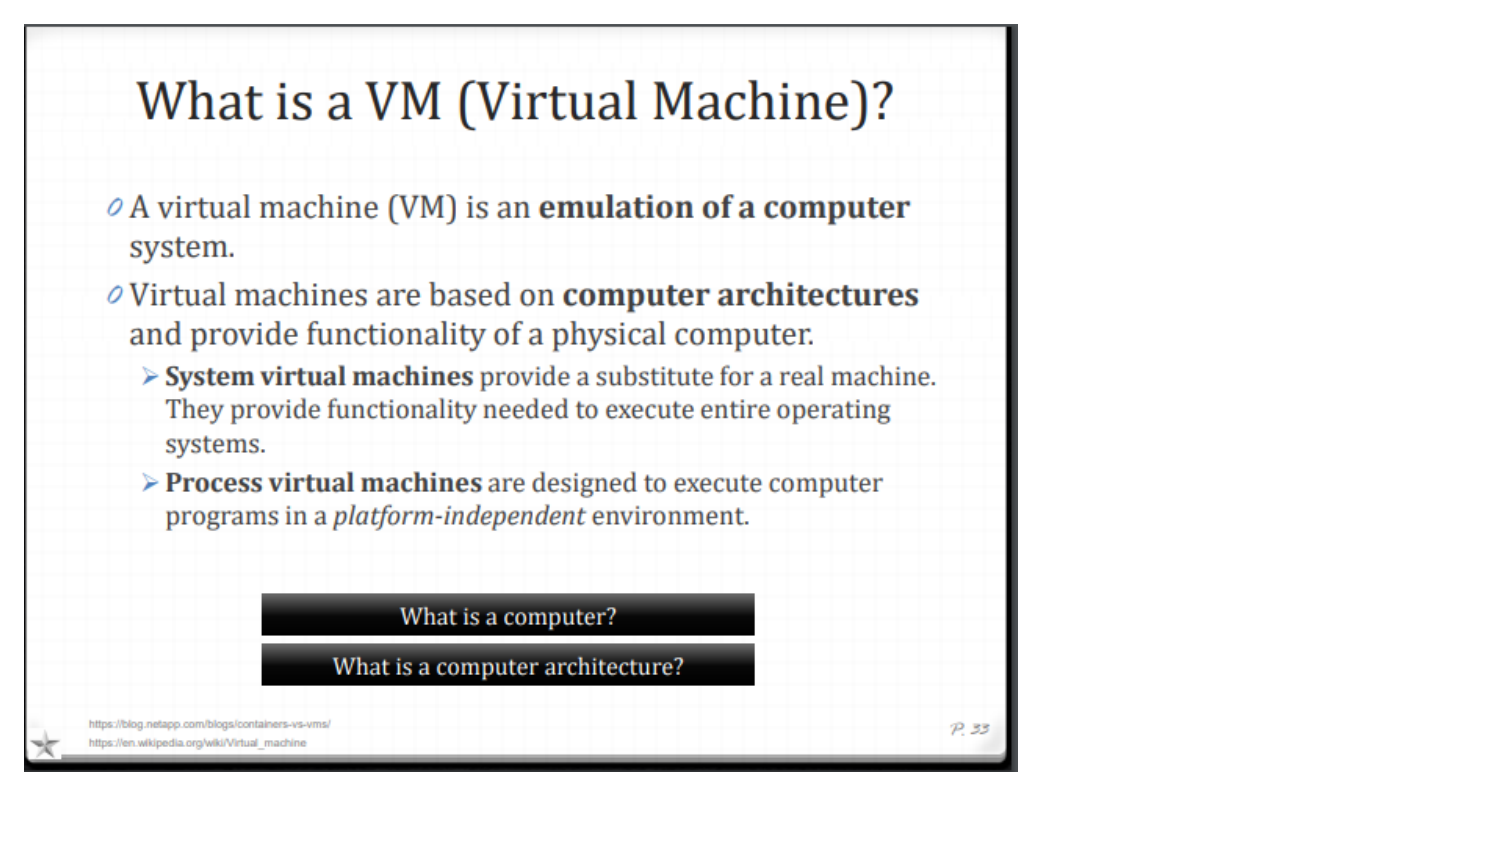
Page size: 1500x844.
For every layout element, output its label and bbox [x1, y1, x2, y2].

picture [24, 24, 1018, 773]
